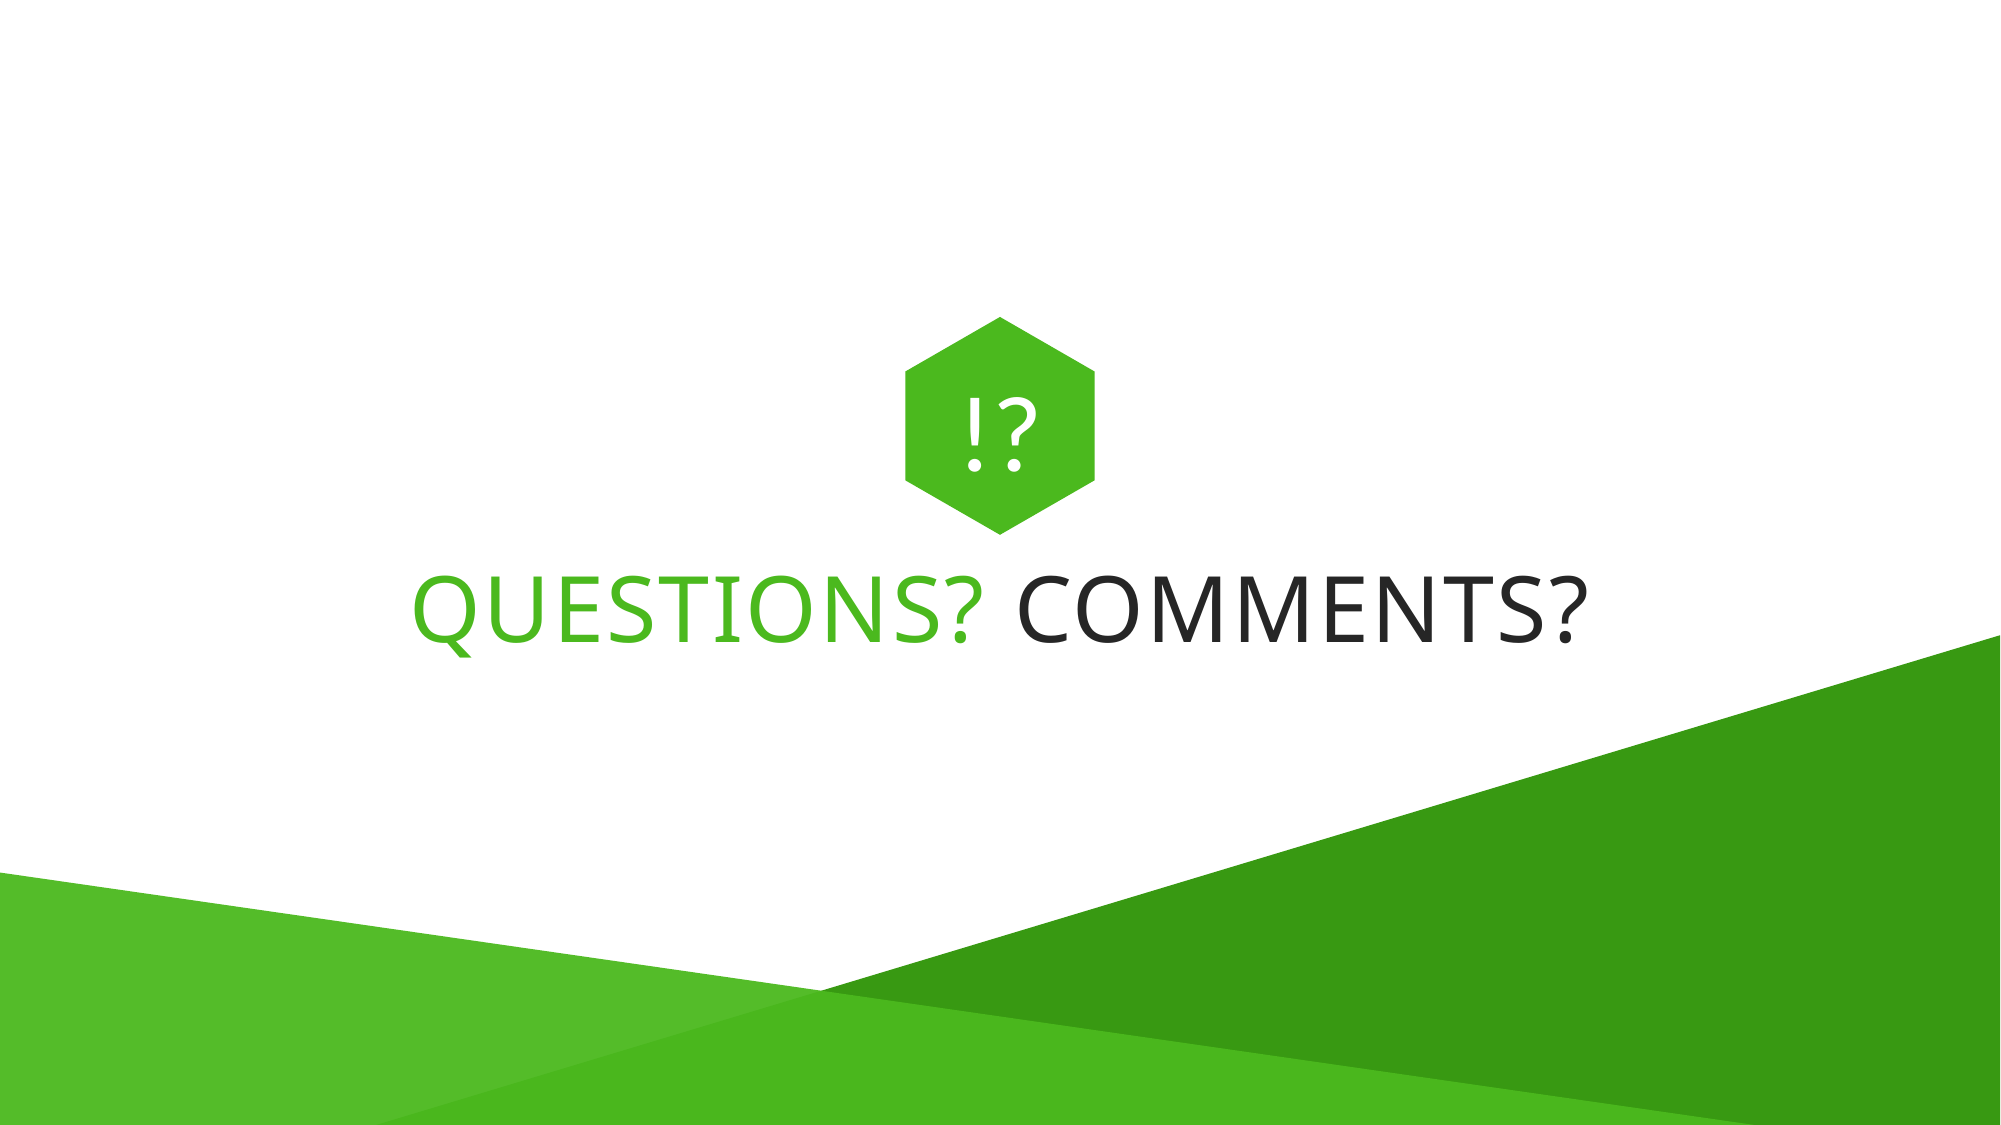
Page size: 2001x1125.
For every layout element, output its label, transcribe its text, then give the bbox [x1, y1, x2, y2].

list !? [905, 334, 1095, 510]
title Questions? Comments? [137, 555, 1863, 668]
